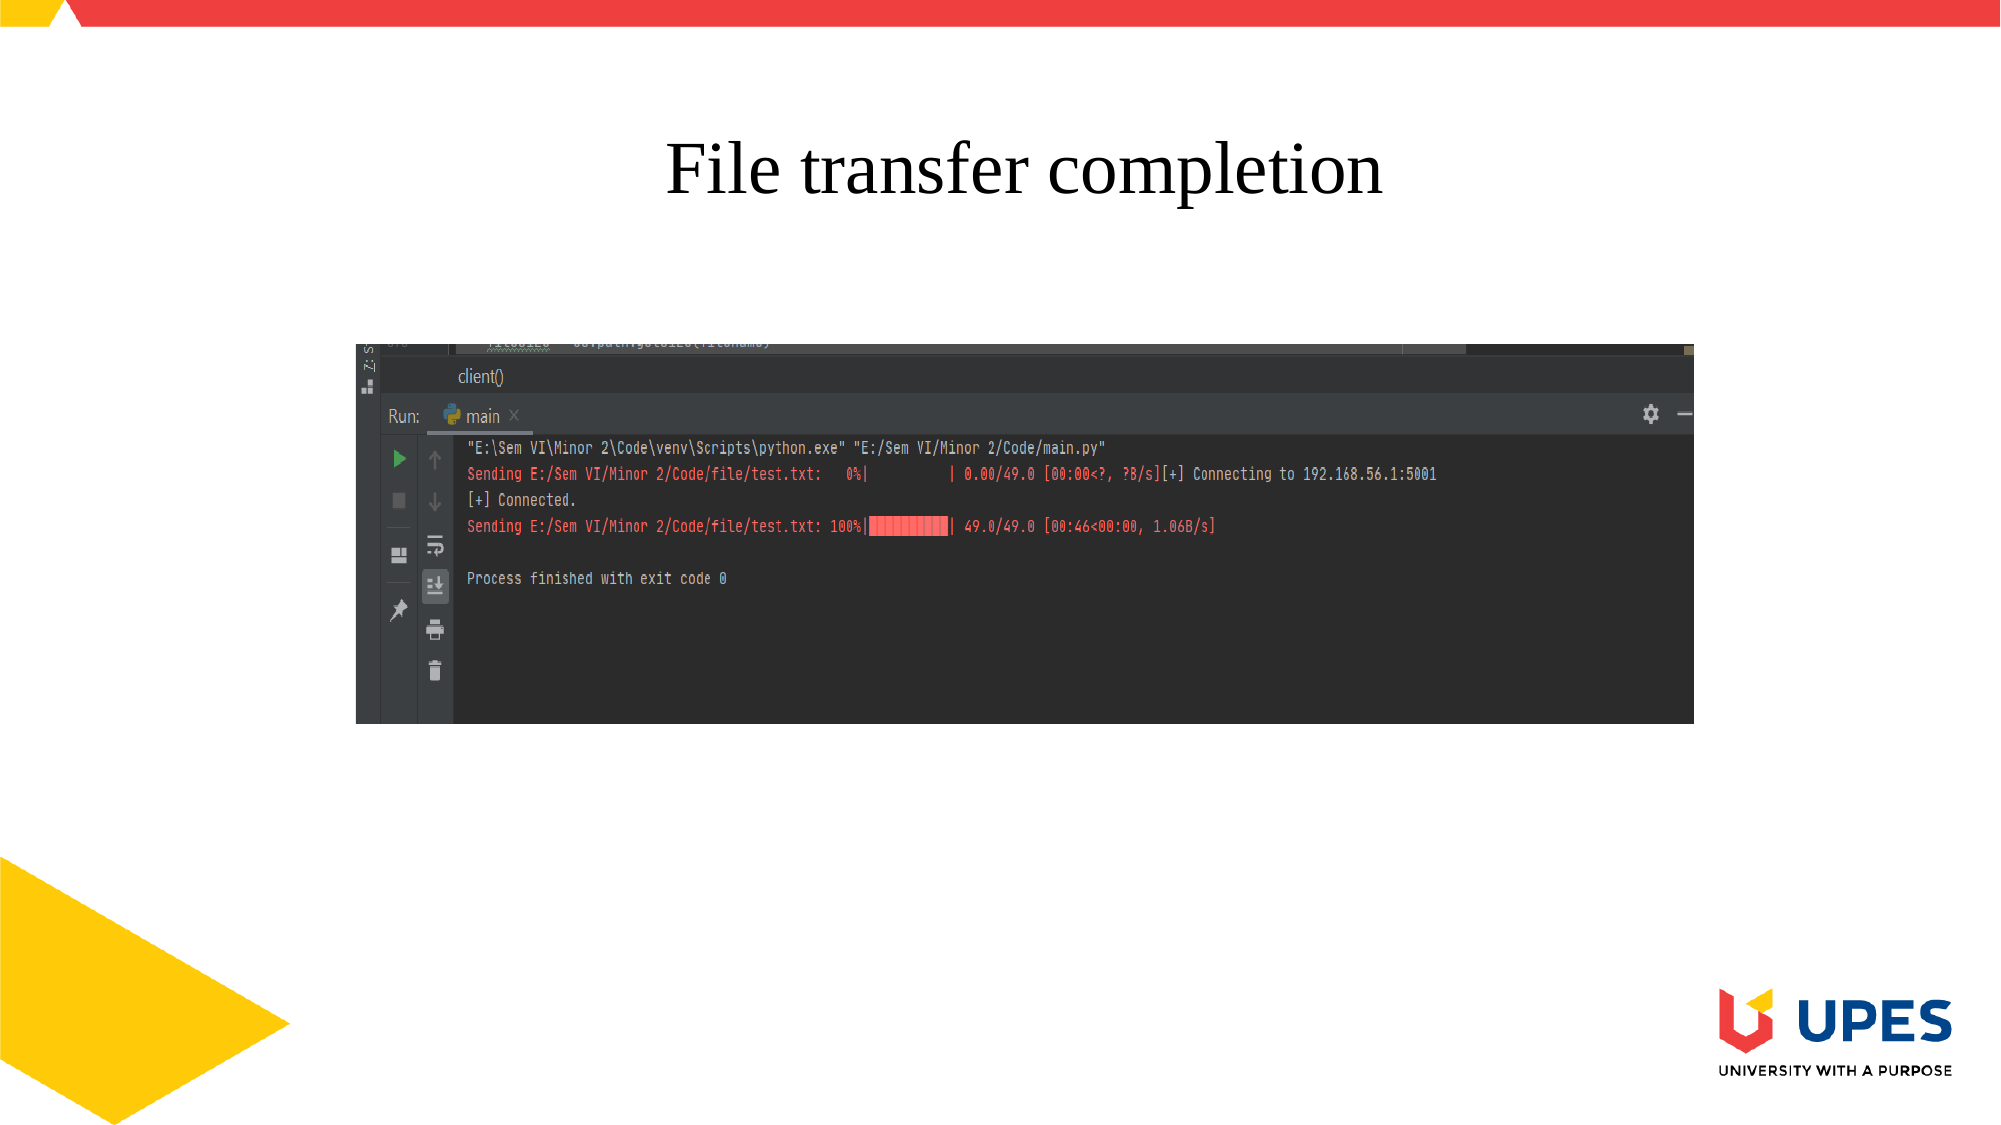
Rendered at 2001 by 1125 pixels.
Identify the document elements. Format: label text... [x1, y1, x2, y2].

title File transfer completion [124, 69, 1926, 259]
picture [0, 0, 2001, 1125]
